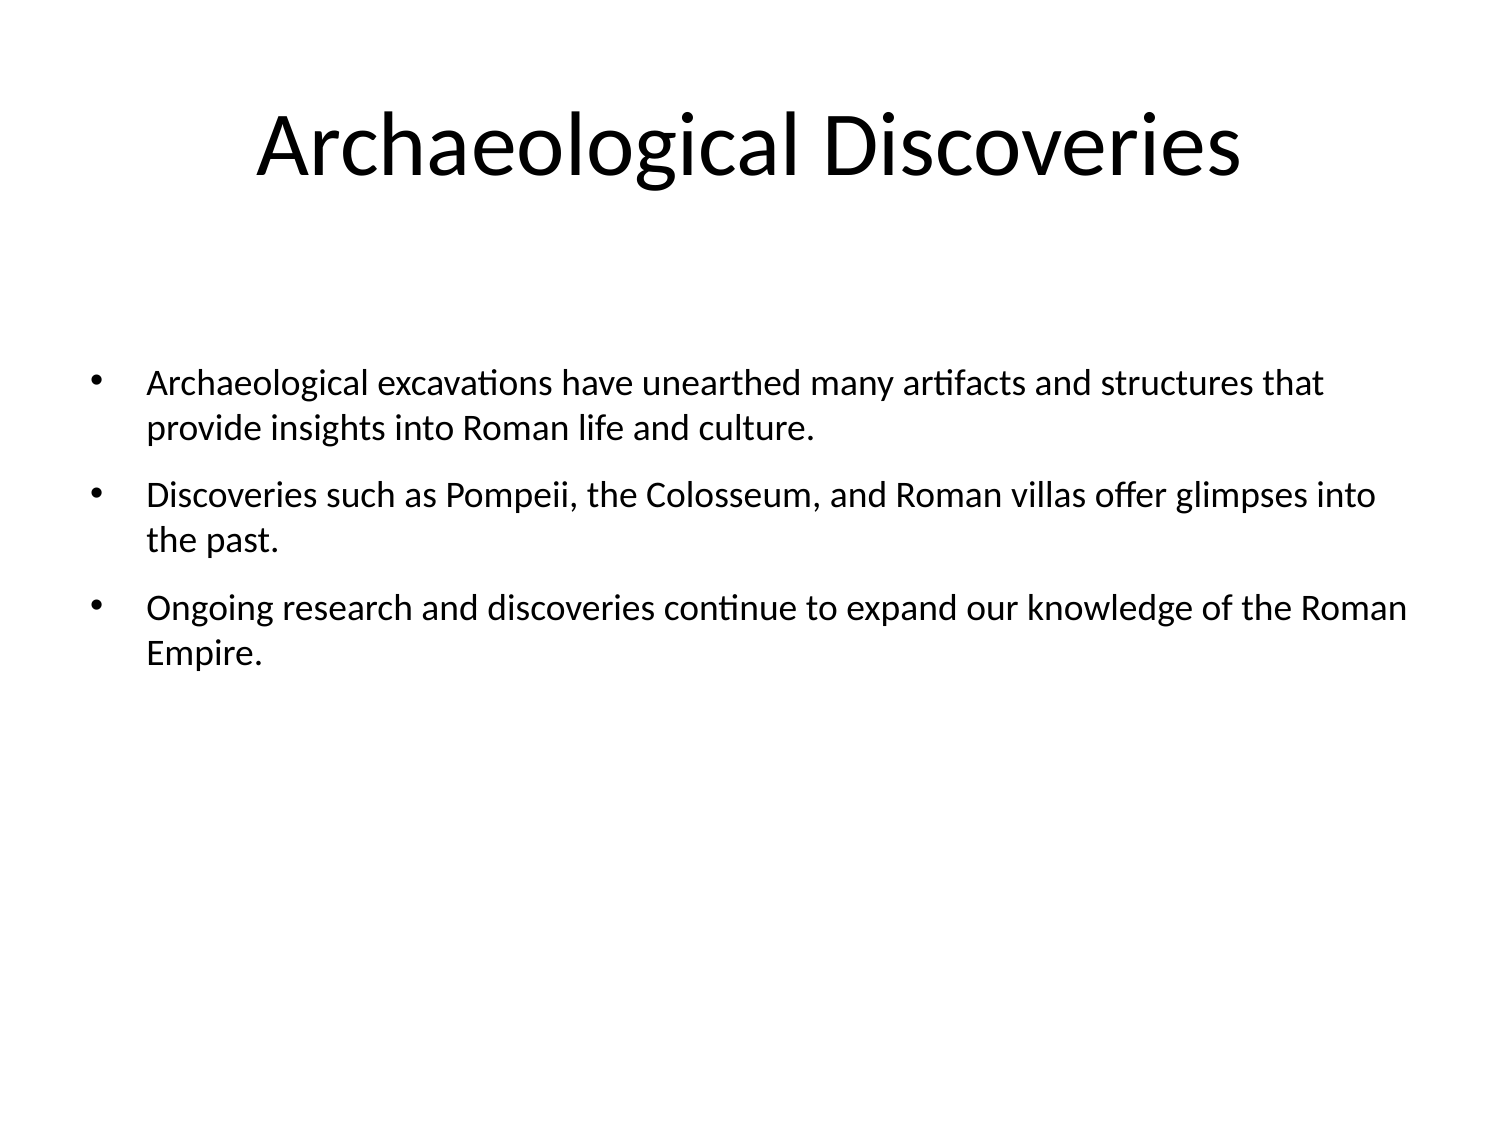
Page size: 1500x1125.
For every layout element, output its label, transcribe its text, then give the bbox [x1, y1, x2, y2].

list Archaeological excavations have unearthed many artifacts and structures that provide insights into Roman life and culture. Discoveries such as Pompeii, the Colosseum, and Roman villas offer glimpses into the past. Ongoing research and discoveries continue to expand our knowledge of the Roman Empire. [75, 262, 1425, 1005]
title Archaeological Discoveries [75, 45, 1425, 233]
